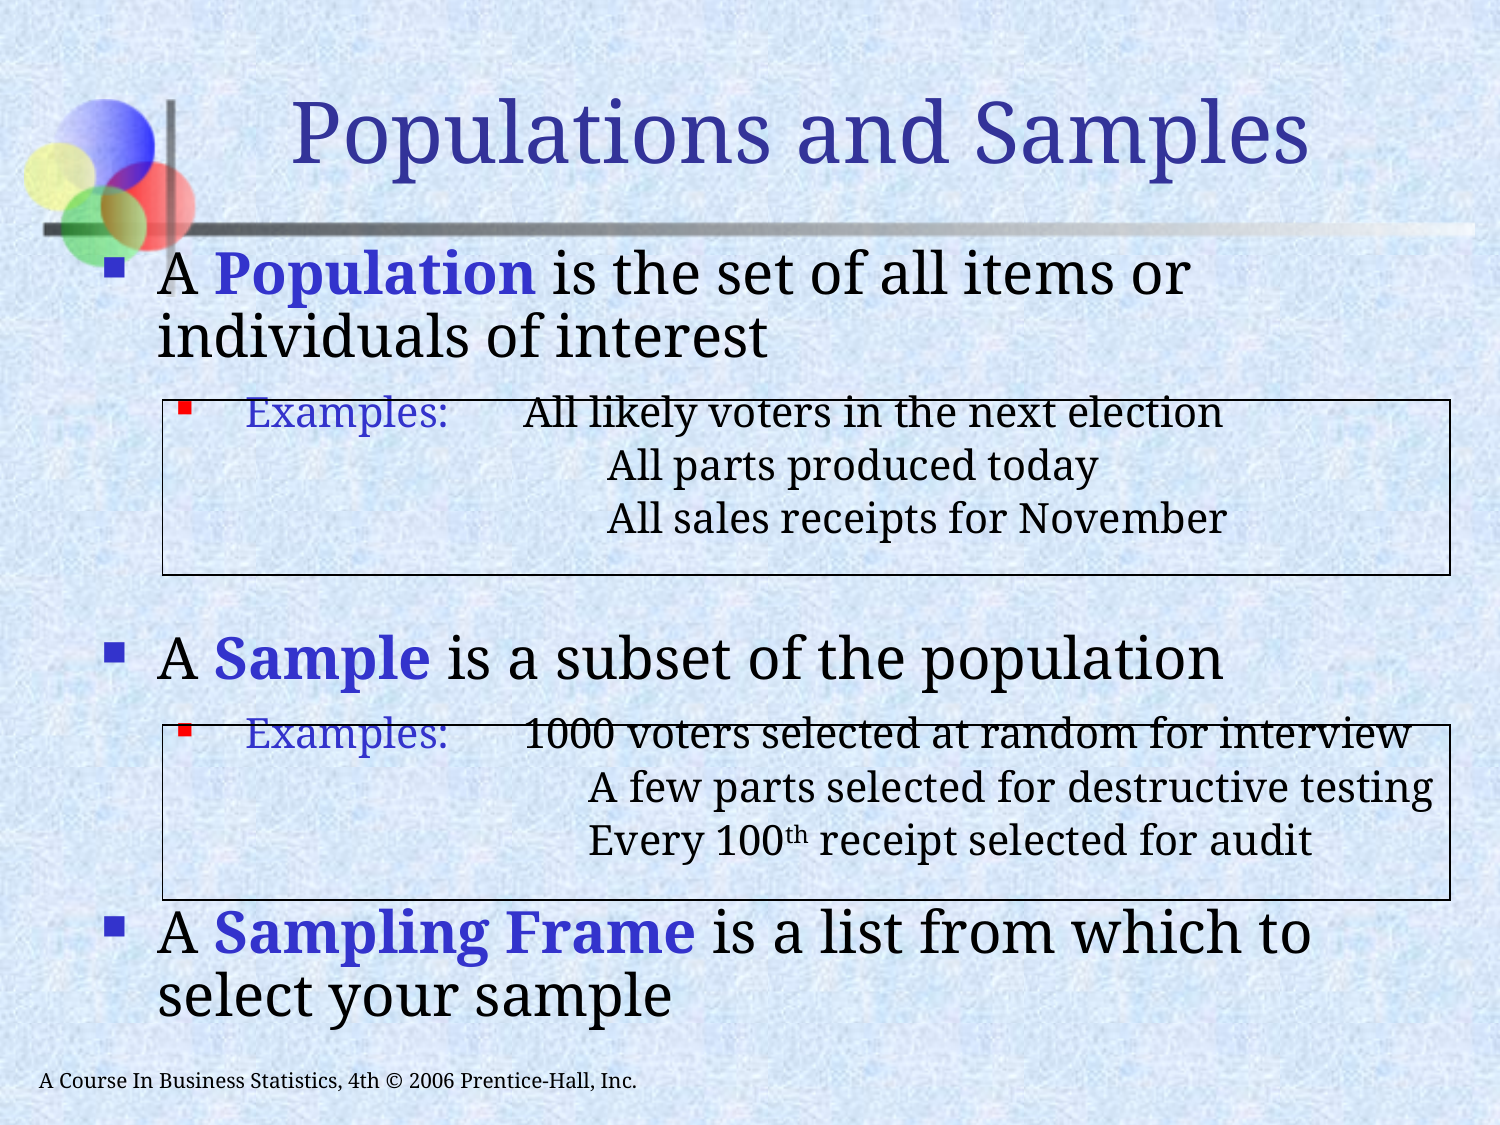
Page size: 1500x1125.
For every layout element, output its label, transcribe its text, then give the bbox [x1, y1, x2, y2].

picture [0, 0, 1500, 1125]
title Populations and Samples [162, 62, 1441, 188]
text_box [162, 399, 1450, 575]
list A Population is the set of all items or individuals of interest Examples: All likely voters in the next election All parts produced today All sales receipts for November A Sample is a subset of the population Examples: 1000 voters selected at random for interview A few parts selected for destructive testing Every 100th receipt selected for audit A Sampling Frame is a list from which to select your sample [87, 237, 1488, 1088]
text_box [162, 725, 1450, 900]
footer A Course In Business Statistics, 4th © 2006 Prentice-Hall, Inc. [24, 1050, 788, 1104]
